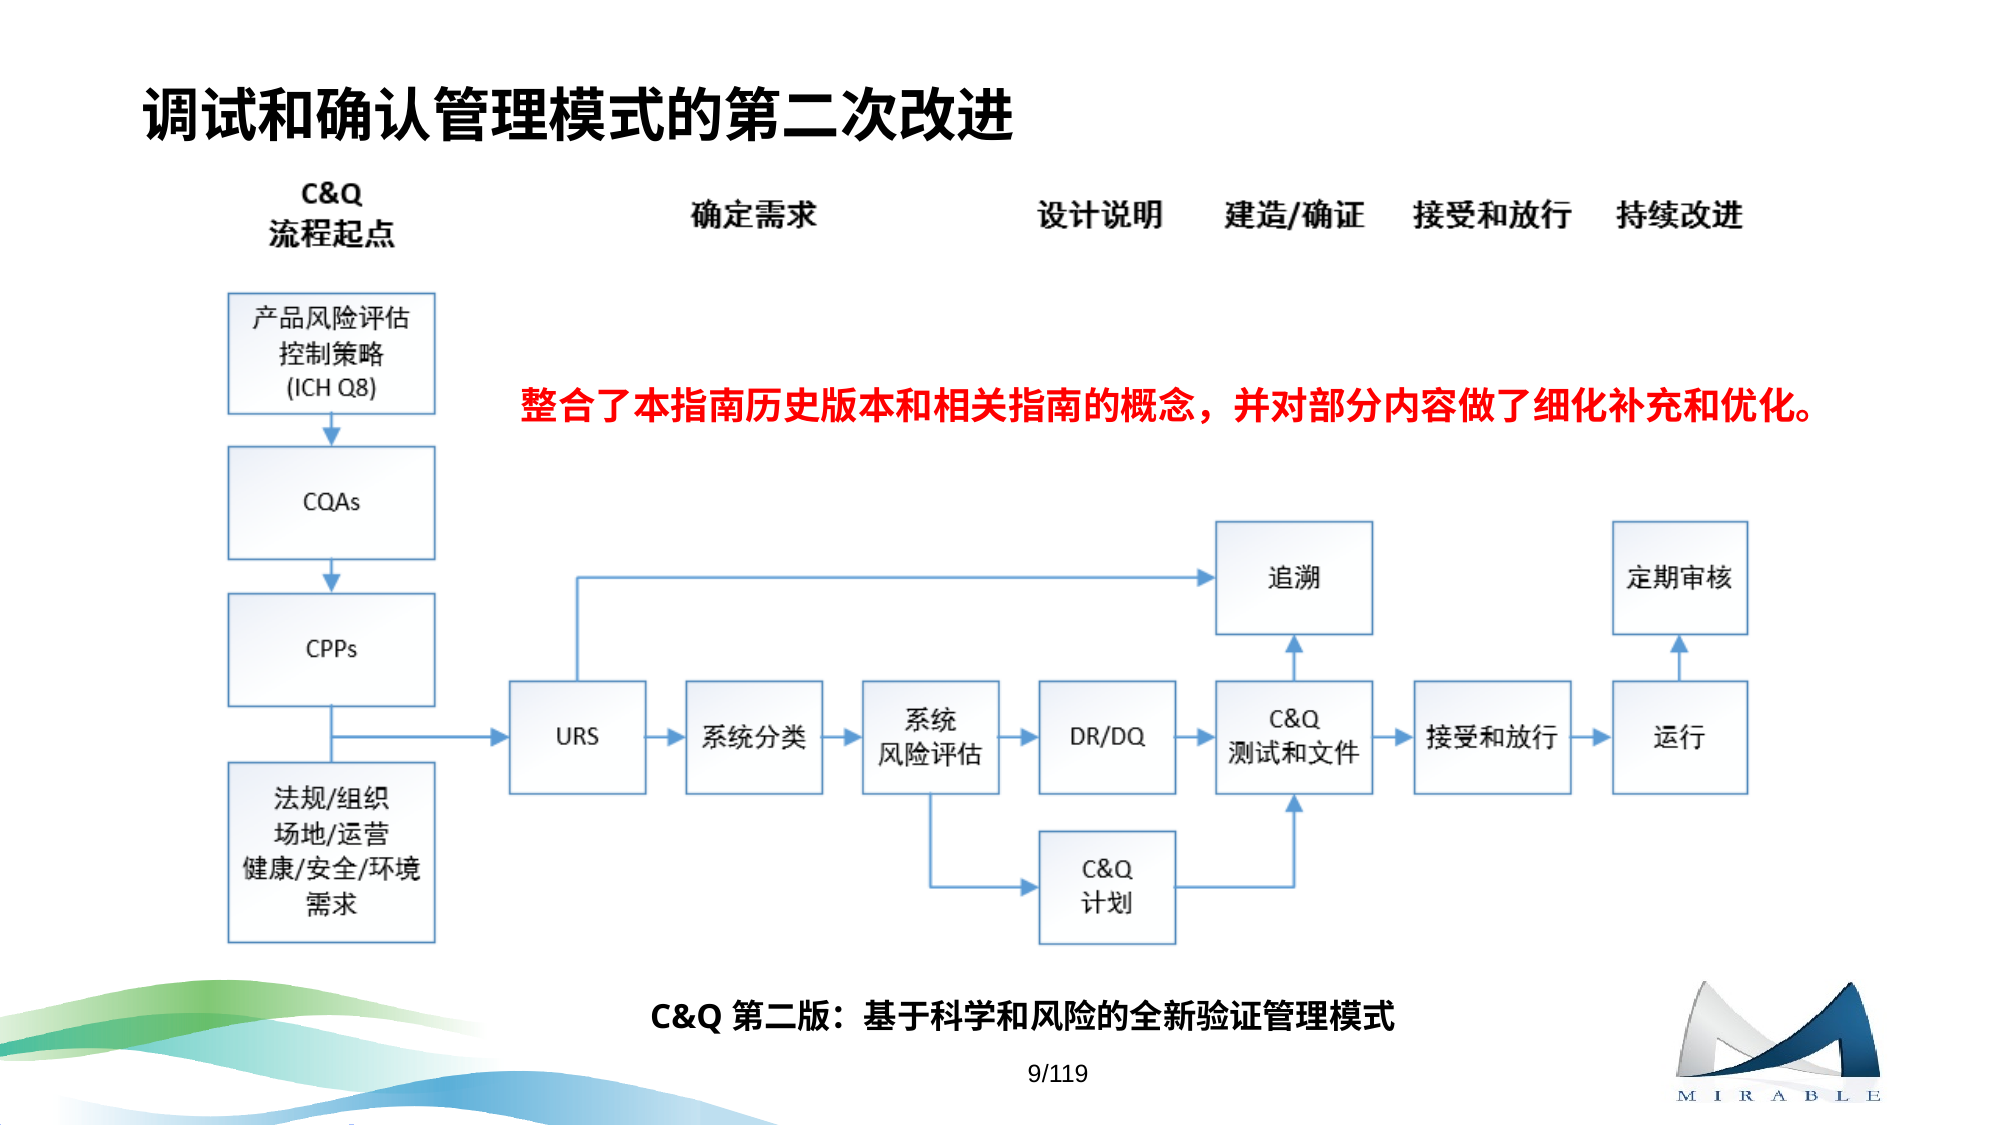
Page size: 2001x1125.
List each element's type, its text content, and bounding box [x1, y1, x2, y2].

text_box 整合了本指南历史版本和相关指南的概念，并对部分内容做了细化补充和优化。 [1797, 374, 1850, 435]
title 调试和确认管理模式的第二次改进 [125, 64, 1874, 172]
picture [1659, 979, 1896, 1103]
picture [0, 977, 702, 1125]
slide_number 9/119 [833, 1042, 1284, 1103]
text_box C&Q第二版：基于科学和风险的全新验证管理模式 [635, 988, 1444, 1043]
picture [203, 171, 1797, 967]
